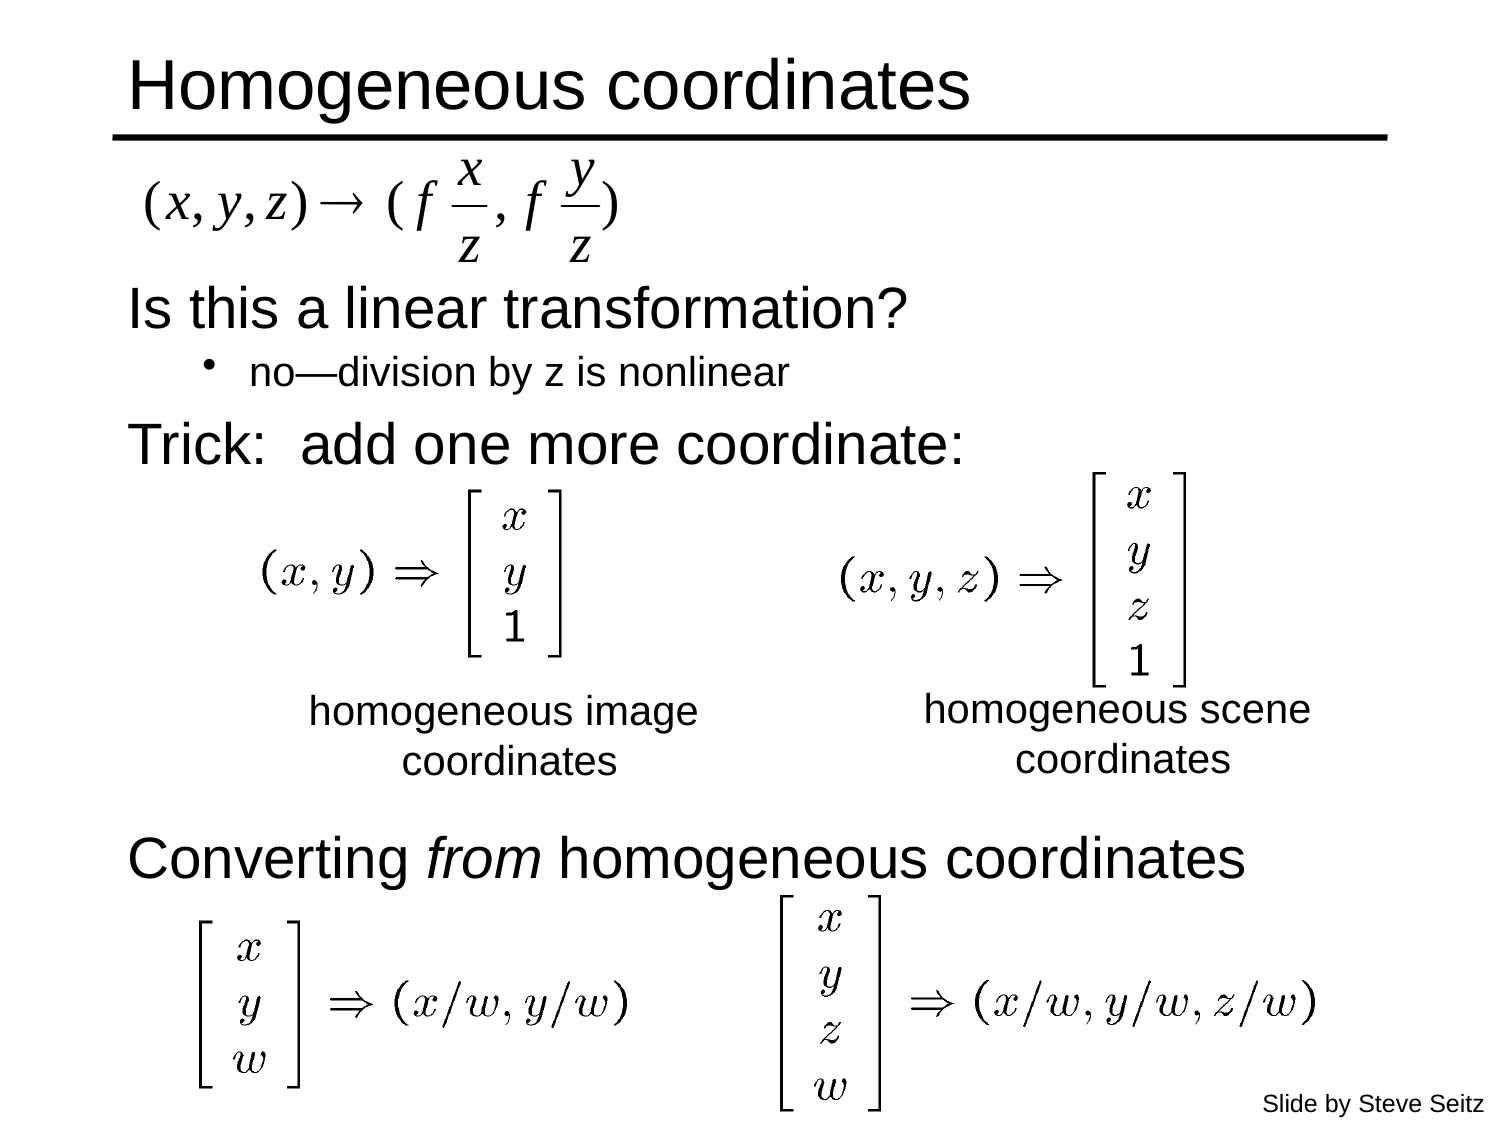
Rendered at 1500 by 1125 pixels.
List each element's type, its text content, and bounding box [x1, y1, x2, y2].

text_box homogeneous image coordinates [294, 676, 726, 792]
title Homogeneous coordinates [112, 12, 1388, 151]
picture [196, 918, 628, 1089]
picture [260, 487, 564, 659]
text_box homogeneous scene coordinates [908, 674, 1338, 790]
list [136, 132, 629, 276]
list Is this a linear transformation? [112, 262, 1388, 337]
text_box Slide by Steve Seitz [1247, 1079, 1500, 1125]
picture [777, 894, 1316, 1112]
text_box Converting from homogeneous coordinates [112, 812, 1388, 900]
text_box Trick: add one more coordinate: [112, 438, 1388, 563]
text_box no—division by z is nonlinear [112, 337, 1388, 438]
picture [840, 470, 1188, 688]
